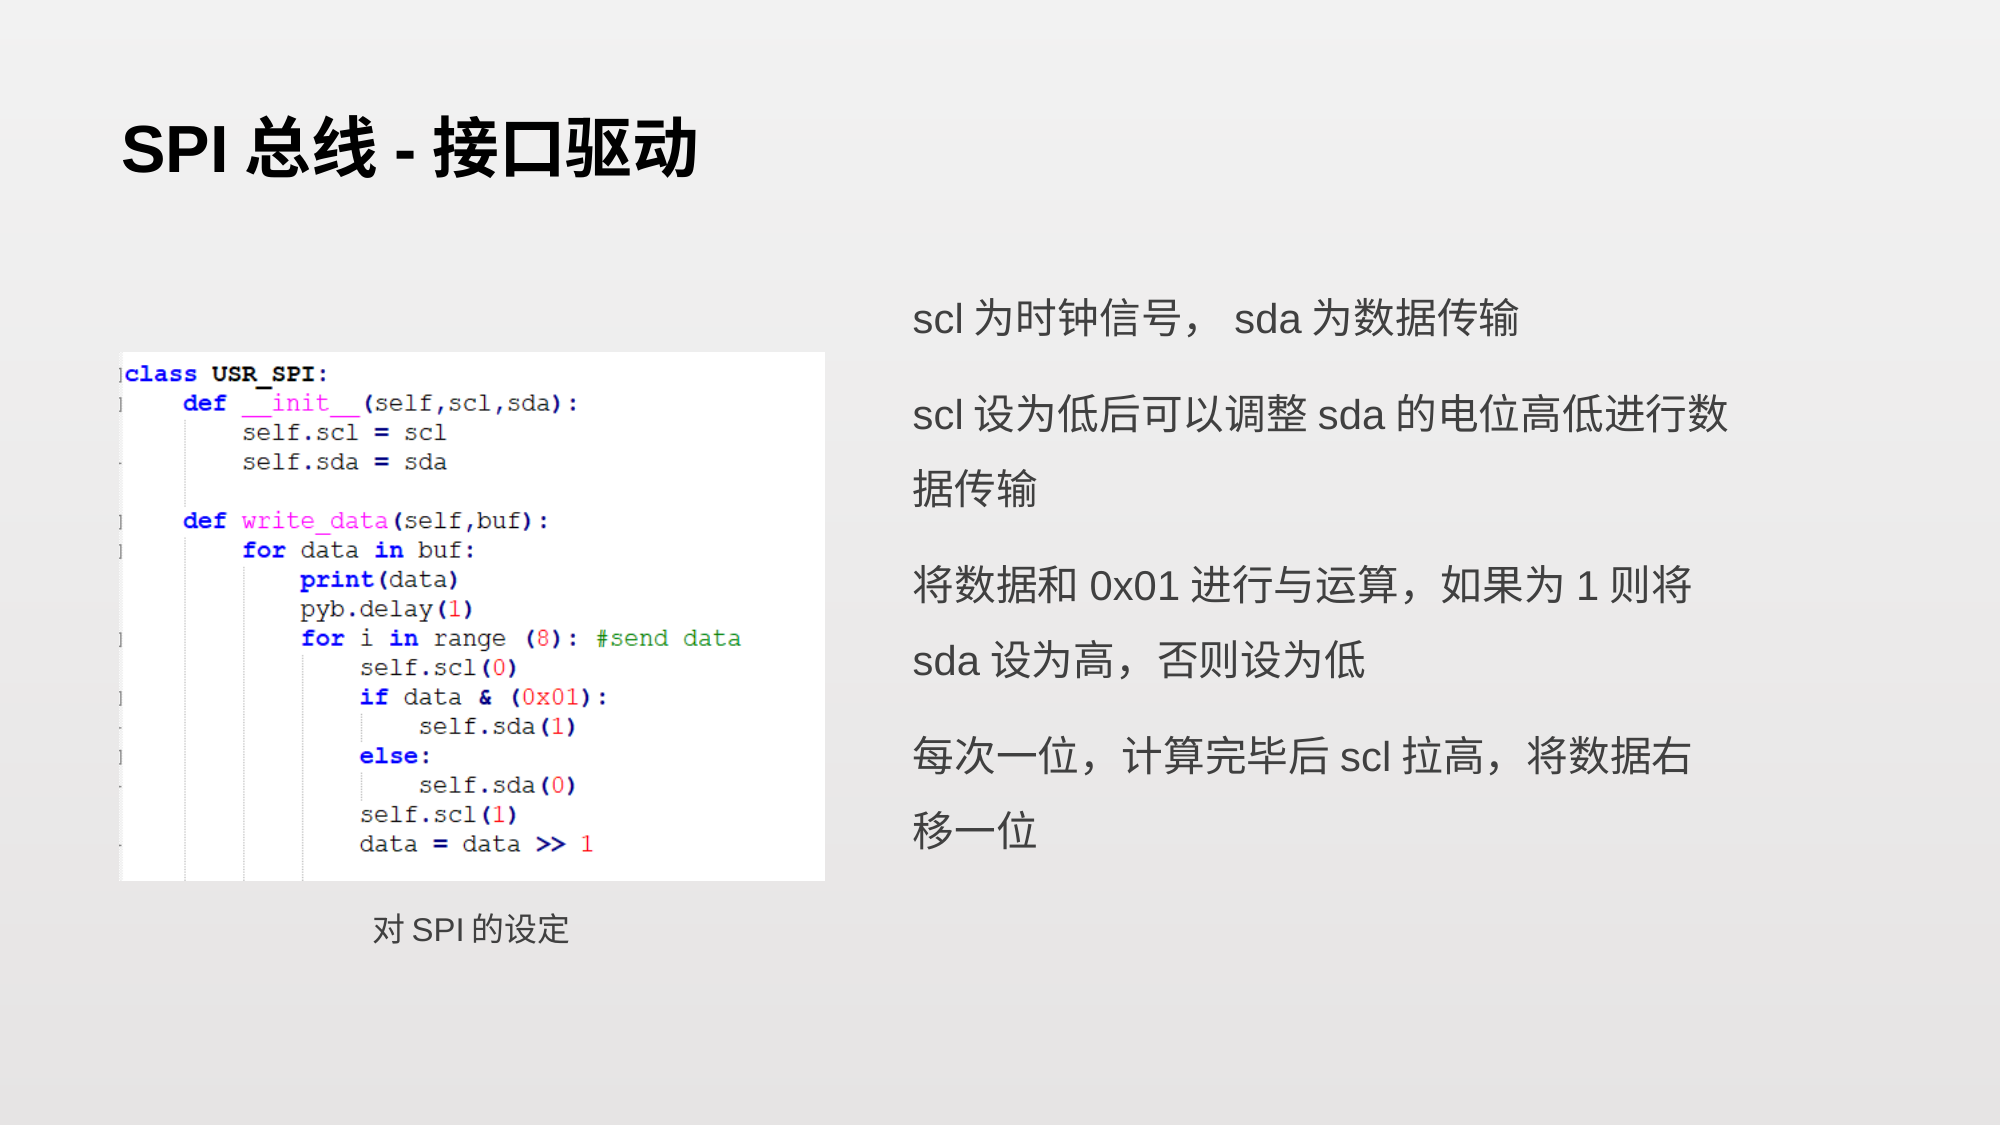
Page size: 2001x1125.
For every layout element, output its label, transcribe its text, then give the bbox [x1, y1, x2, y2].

picture [119, 352, 825, 881]
list 对SPI的设定 [46, 880, 897, 956]
list scl为时钟信号，sda为数据传输 scl设为低后可以调整sda的电位高低进行数据传输 将数据和0x01进行与运算，如果为1则将sda设为高，否则设为低 每次一位，计算完毕后scl拉高，将数据右移一位 [897, 259, 1748, 974]
title SPI总线-接口驱动 [106, 42, 1832, 260]
